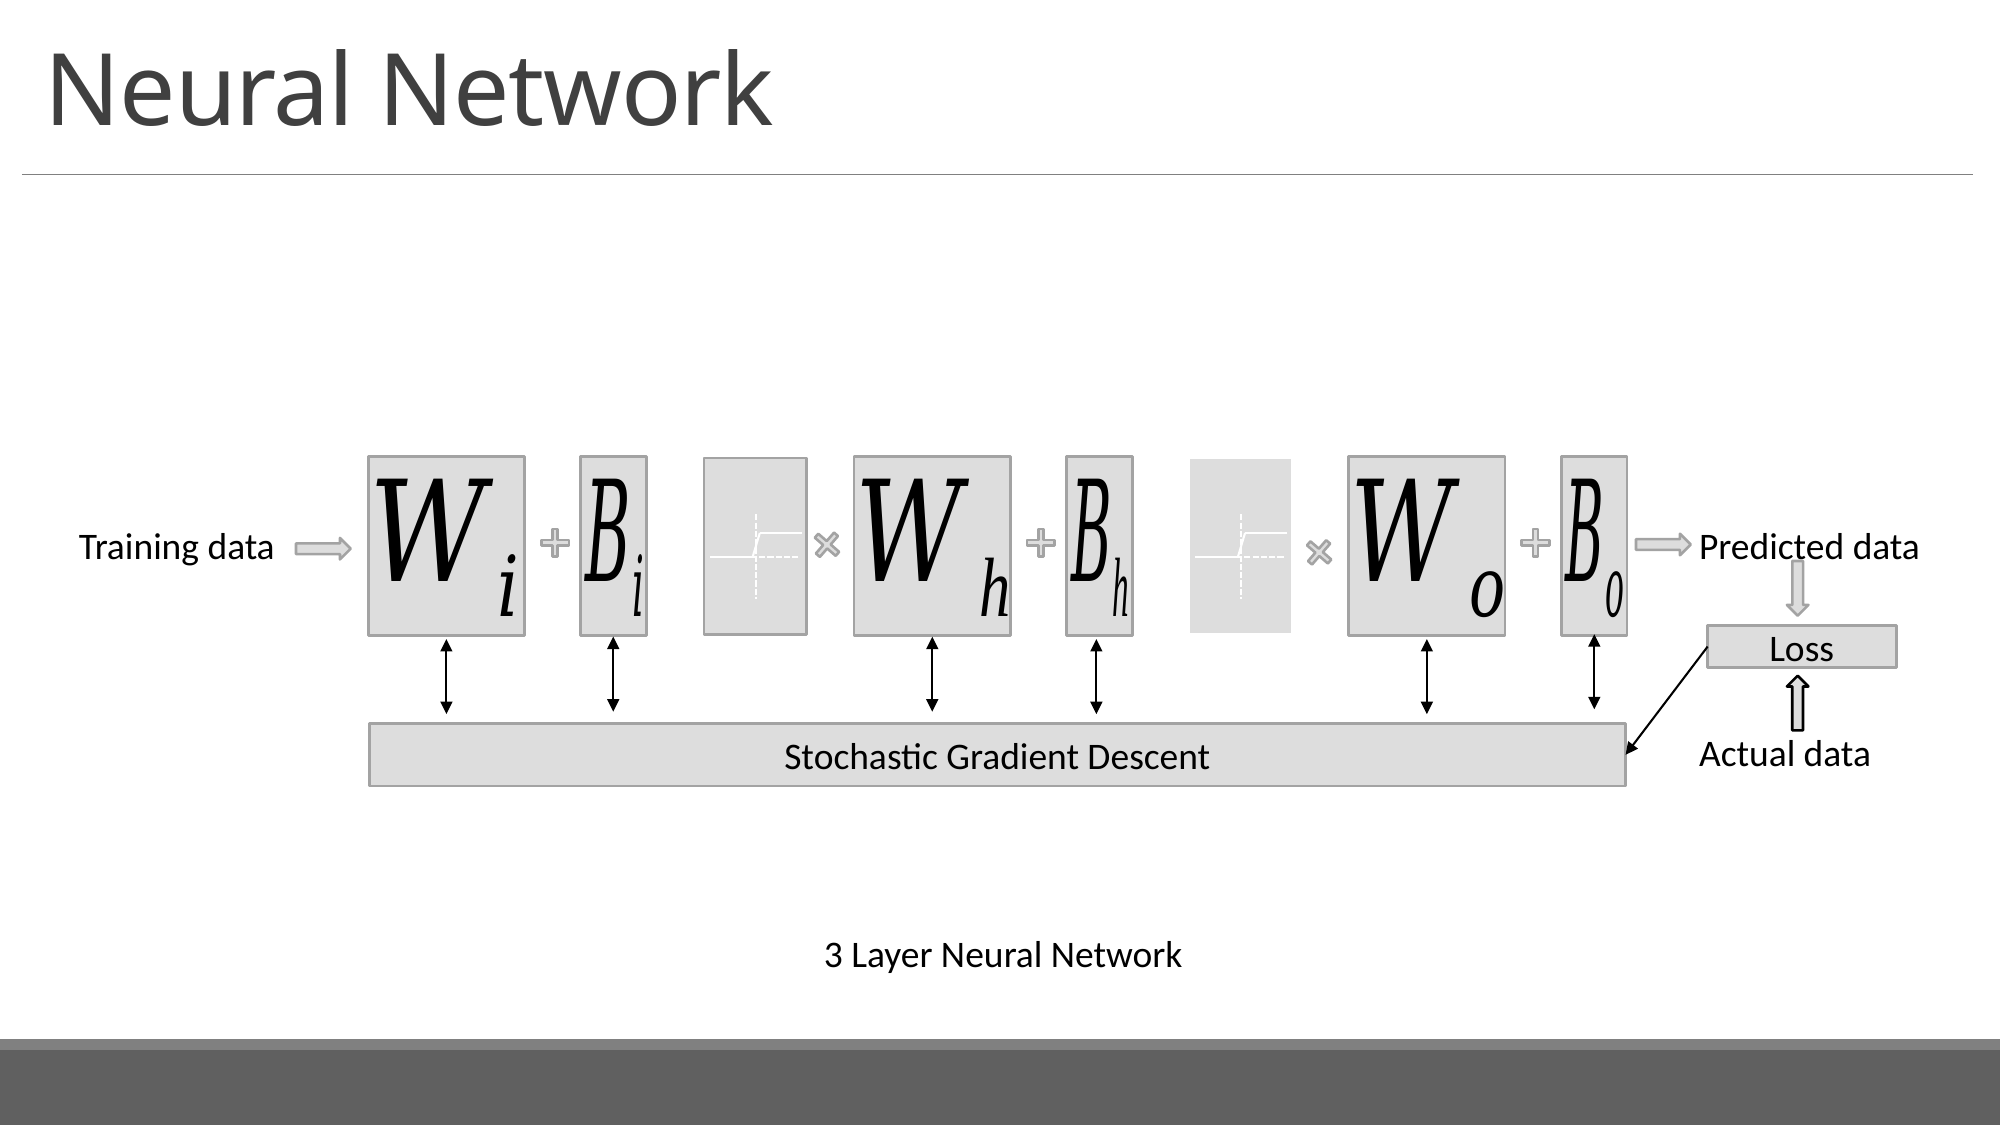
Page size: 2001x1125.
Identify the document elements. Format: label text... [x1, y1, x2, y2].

text_box [1785, 559, 1810, 617]
text_box [540, 528, 570, 558]
text_box [1520, 528, 1551, 558]
text_box Stochastic Gradient Descent [368, 722, 1627, 787]
text_box [1188, 457, 1293, 636]
text_box Actual data [1684, 721, 1943, 781]
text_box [1237, 532, 1246, 558]
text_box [1625, 646, 1709, 756]
text_box [1634, 532, 1692, 557]
title Neural Network [29, 22, 1969, 154]
text_box 3 Layer Neural Network [809, 922, 1201, 983]
text_box [294, 536, 352, 561]
text_box [1785, 674, 1810, 732]
text_box [703, 457, 808, 636]
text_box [752, 532, 761, 558]
text_box [1306, 539, 1333, 566]
text_box [813, 531, 841, 558]
text_box [1026, 528, 1056, 558]
text_box Training data [63, 514, 297, 574]
text_box Loss [1706, 624, 1898, 669]
text_box Predicted data [1684, 514, 1943, 574]
